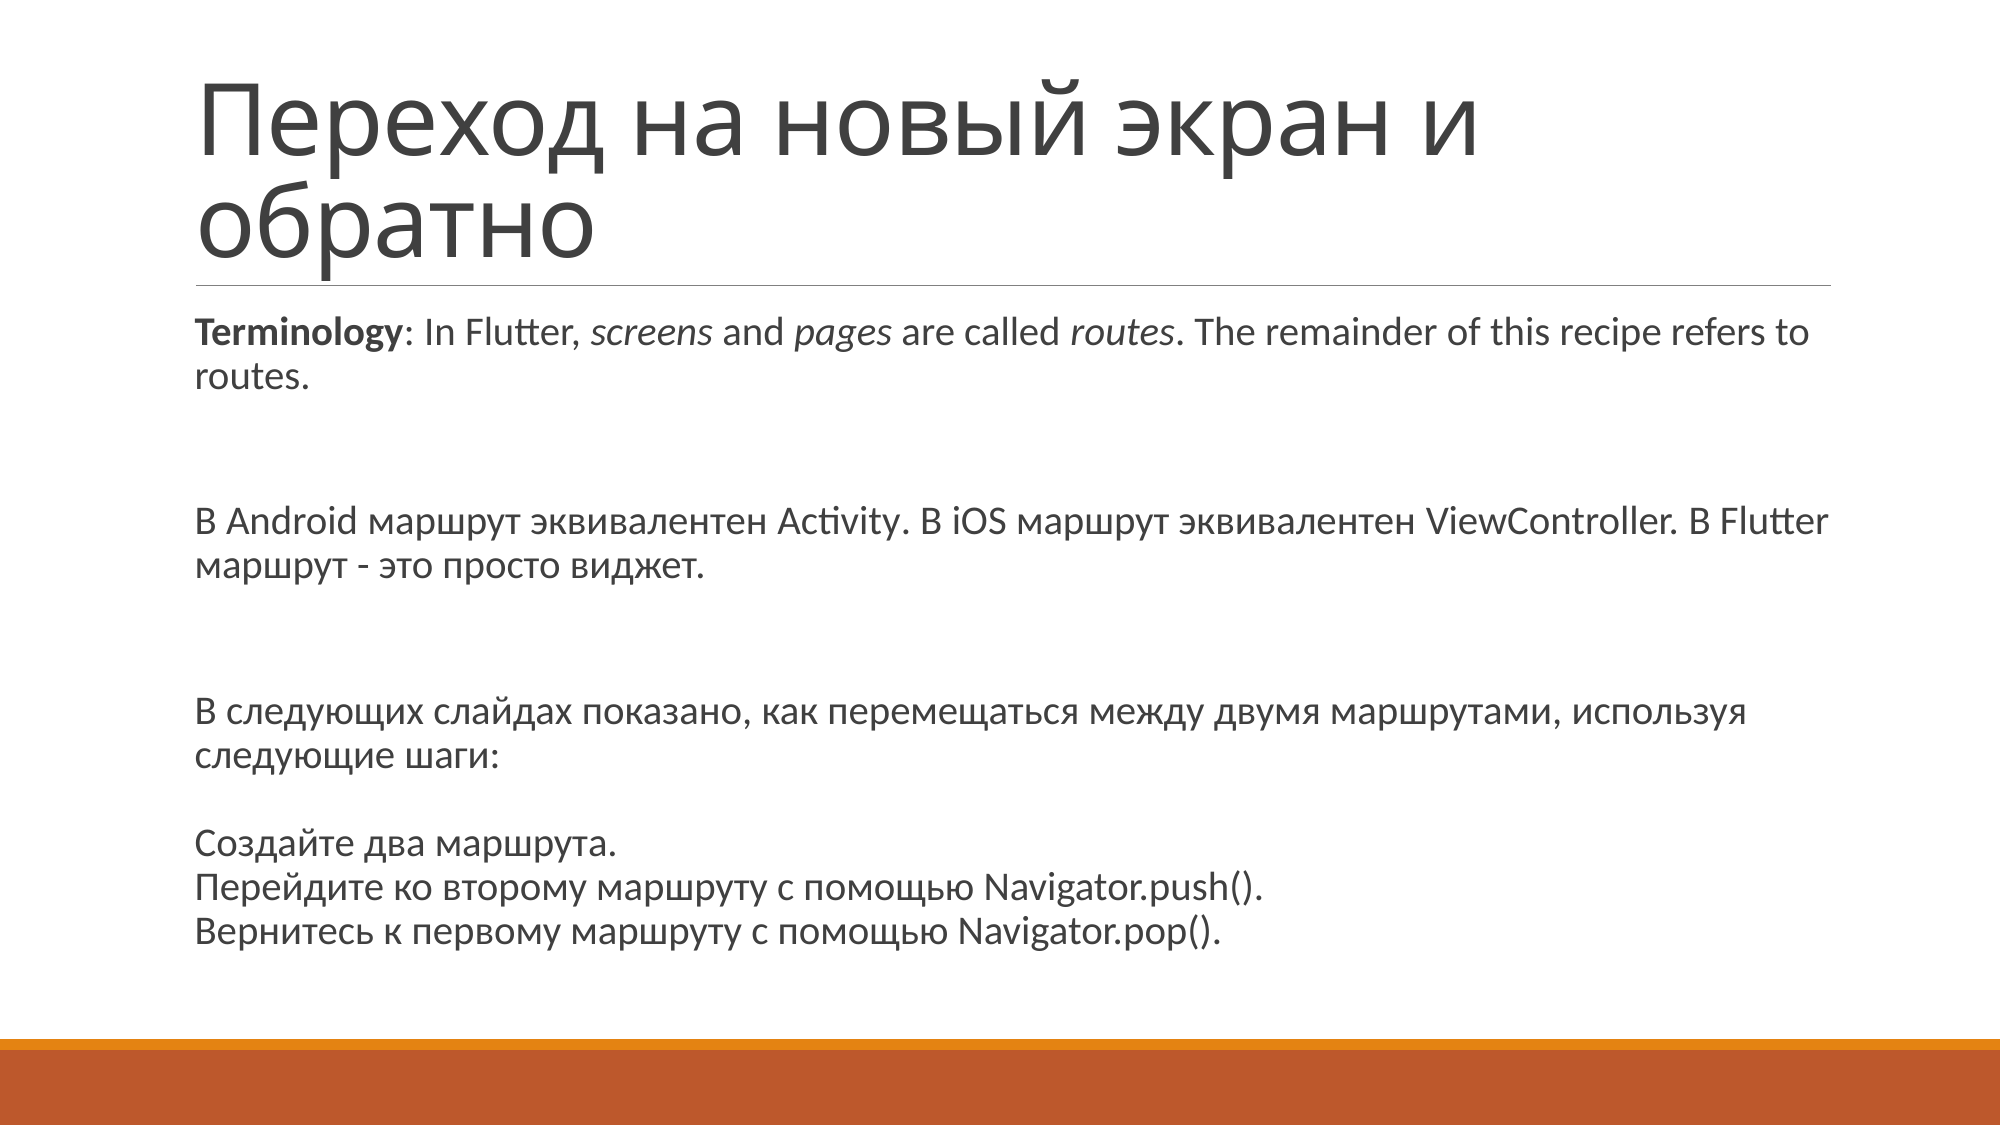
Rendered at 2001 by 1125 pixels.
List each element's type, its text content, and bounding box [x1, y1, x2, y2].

title Переход на новый экран и обратно [180, 47, 1830, 285]
list Terminology: In Flutter, screens and pages are called routes. The remainder of this recipe refers to routes. В Android маршрут эквивалентен Activity. В iOS маршрут эквивалентен ViewController. В Flutter маршрут - это просто виджет. В следующих слайдах показано, как перемещаться между двумя маршрутами, используя следующие шаги: Создайте два маршрута. Перейдите ко второму маршруту с помощью Navigator.push(). Вернитесь к первому маршруту с помощью Navigator.pop(). [180, 302, 1830, 963]
